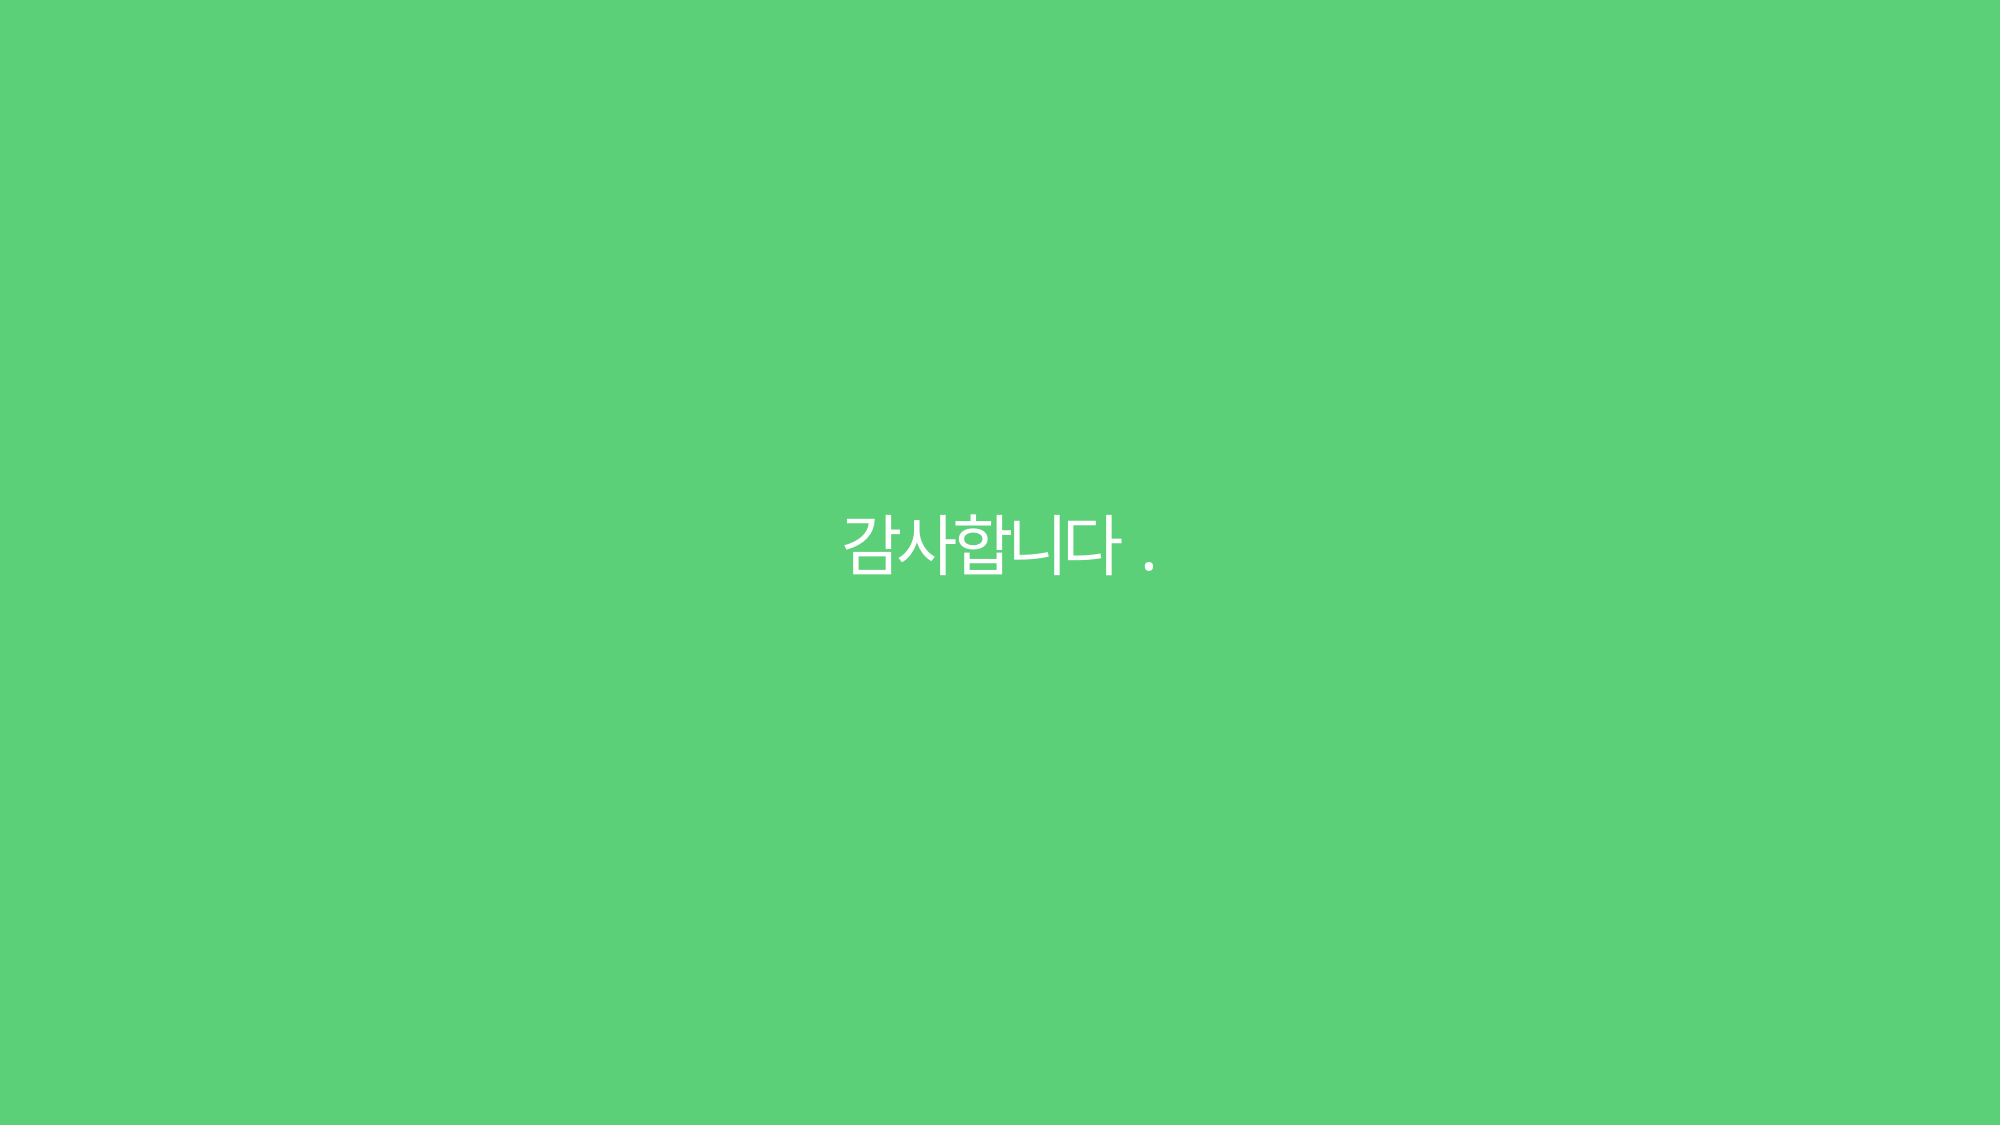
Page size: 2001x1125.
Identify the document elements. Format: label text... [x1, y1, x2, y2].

text_box 감사합니다. [826, 456, 1173, 591]
